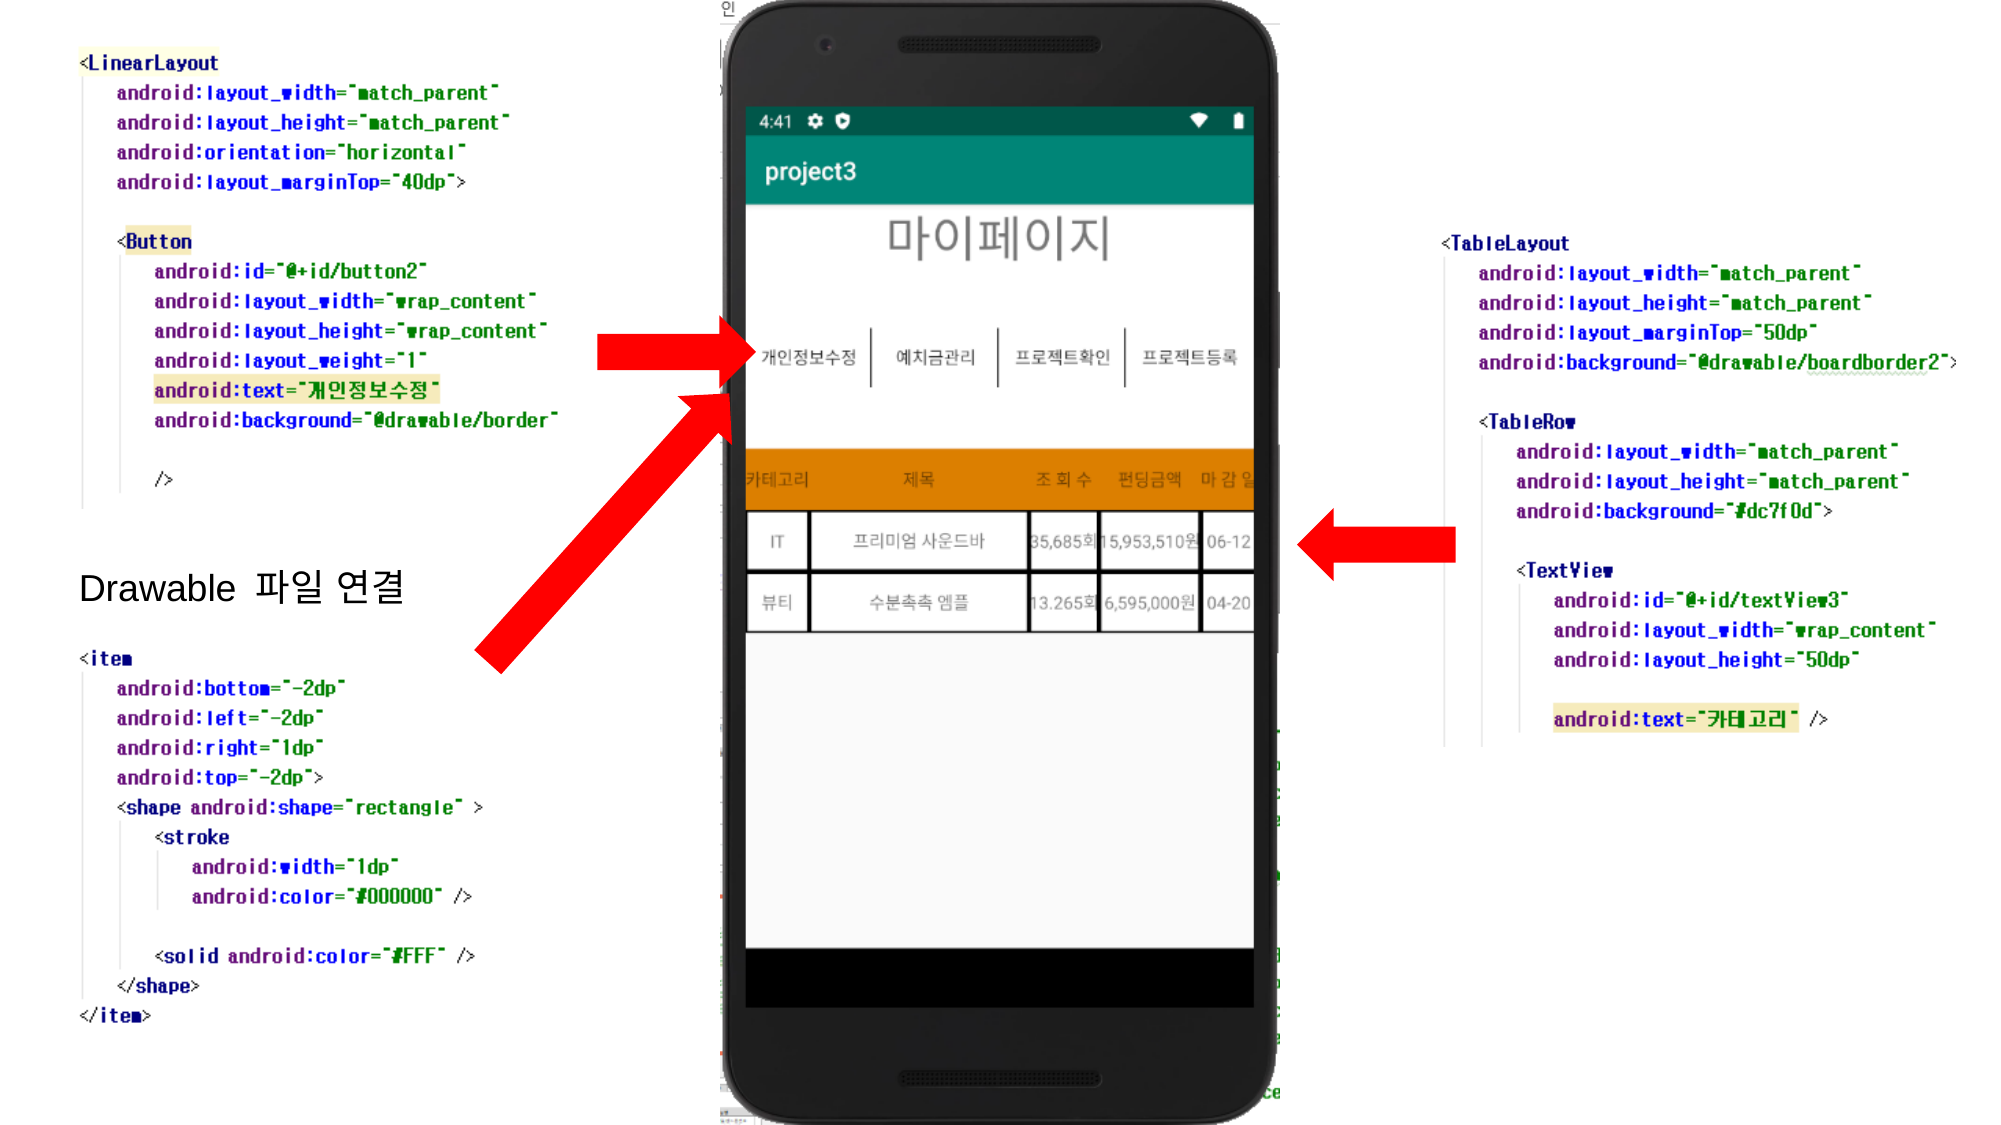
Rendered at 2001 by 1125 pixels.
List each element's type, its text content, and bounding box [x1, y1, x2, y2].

picture [720, 0, 1280, 1125]
picture [70, 39, 575, 509]
text_box Drawable 파일 연결 [71, 556, 463, 617]
text_box [1298, 510, 1420, 579]
text_box [598, 334, 715, 369]
picture [70, 644, 492, 1037]
picture [1425, 220, 1956, 747]
text_box [482, 395, 715, 673]
